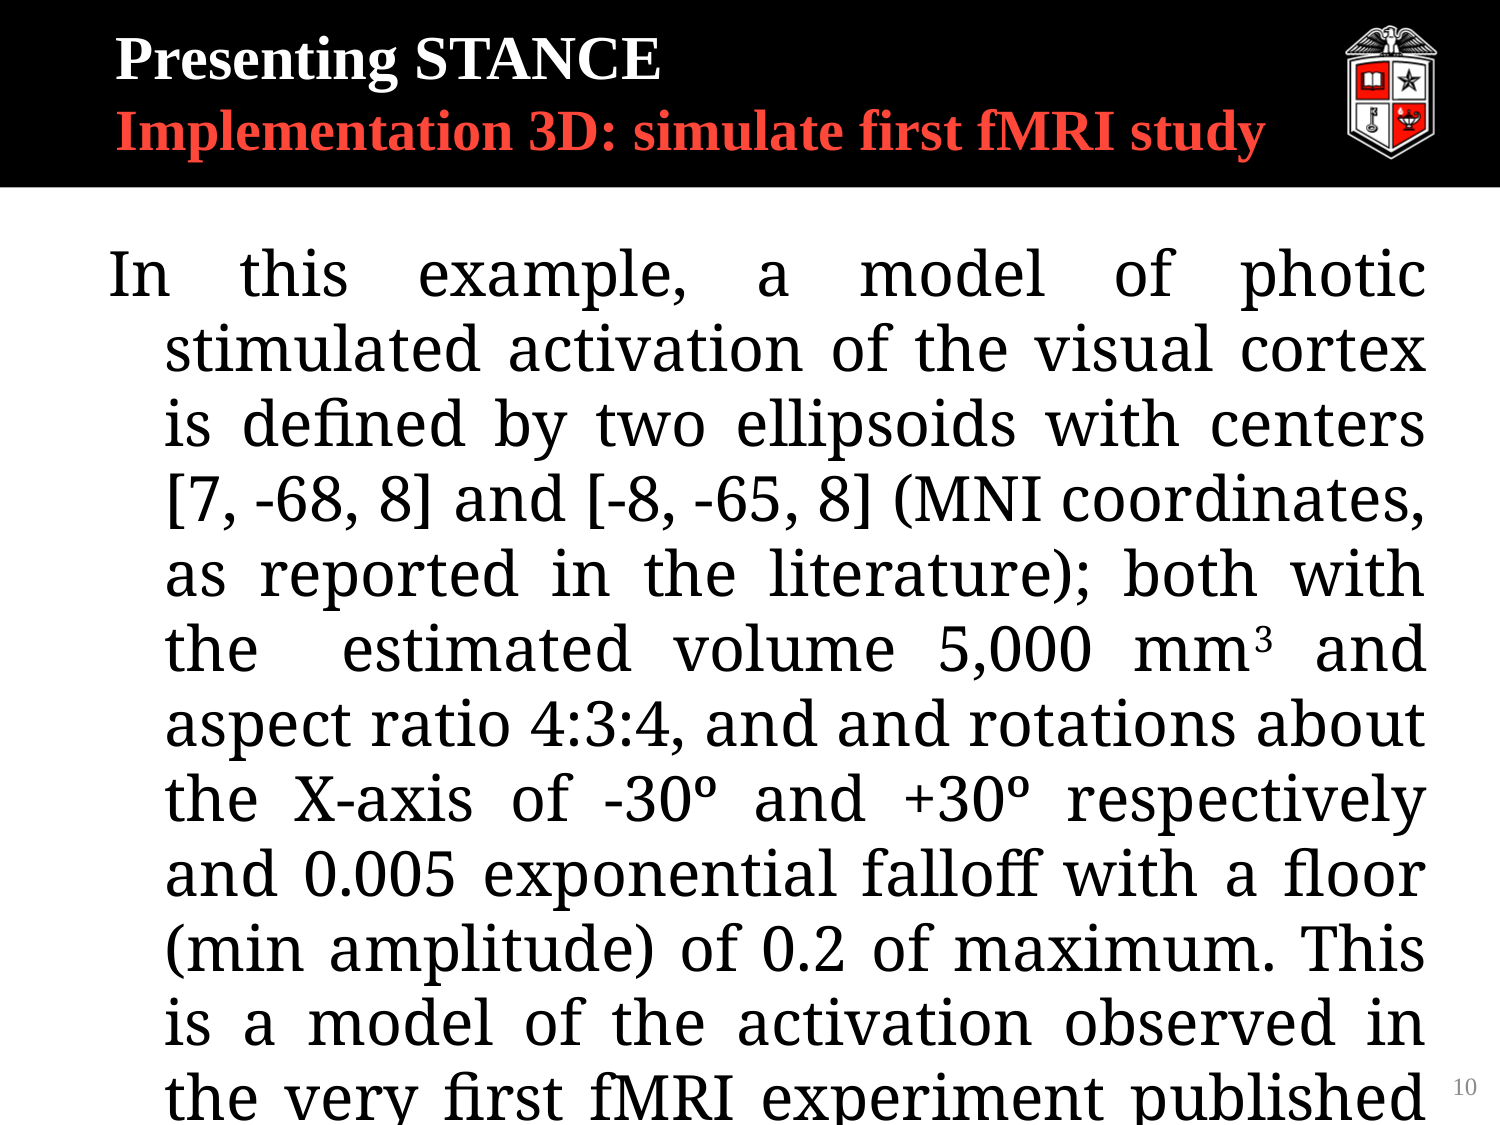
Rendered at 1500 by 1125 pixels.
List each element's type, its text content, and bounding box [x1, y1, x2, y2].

list In this example, a model of photic stimulated activation of the visual cortex is defined by two ellipsoids with centers [7, -68, 8] and [-8, -65, 8] (MNI coordinates, as reported in the literature); both with the estimated volume 5,000 mm3 and aspect ratio 4:3:4, and and rotations about the X-axis of -30º and +30º respectively and 0.005 exponential falloff with a floor (min amplitude) of 0.2 of maximum. This is a model of the activation observed in the very first fMRI experiment published in 1991. [93, 226, 1444, 1081]
slide_number 10 [1410, 1055, 1493, 1116]
picture [1308, 0, 1490, 187]
title Presenting STANCE Implementation 3D: simulate first fMRI study [100, 0, 1334, 184]
